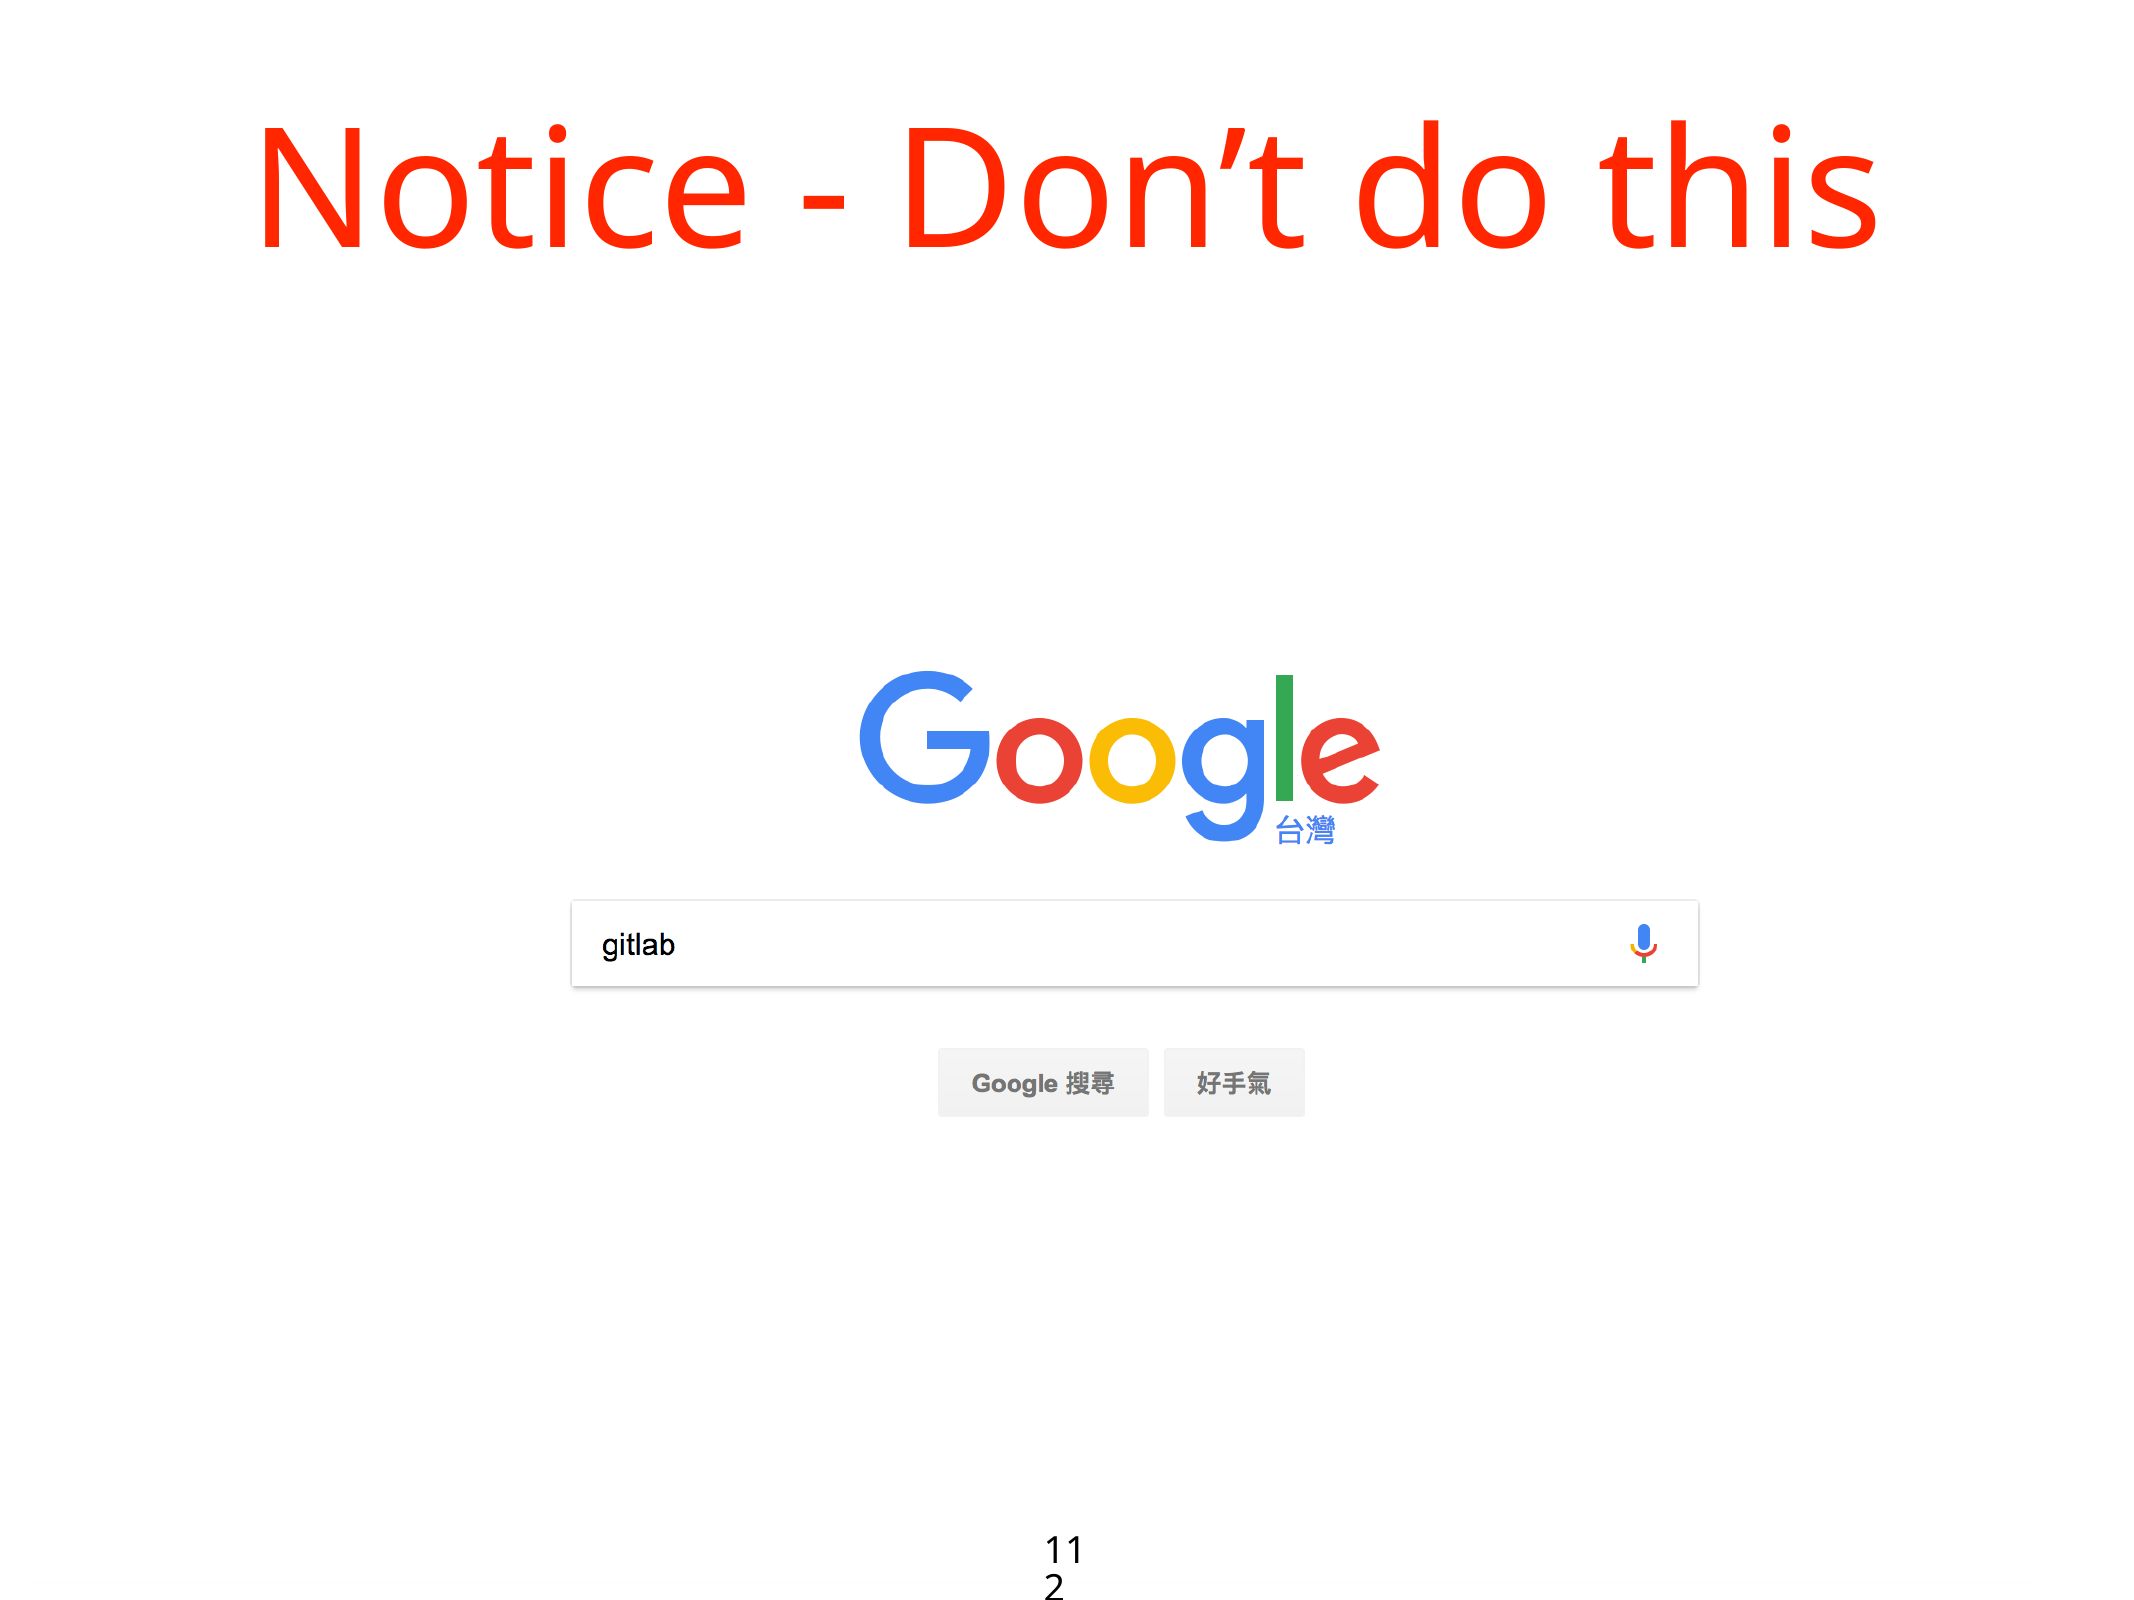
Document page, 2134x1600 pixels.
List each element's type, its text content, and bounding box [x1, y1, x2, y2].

picture [29, 289, 2034, 1584]
text_box Notice - Don’t do this [156, 72, 1978, 288]
slide_number 112 [1035, 1592, 1096, 1600]
